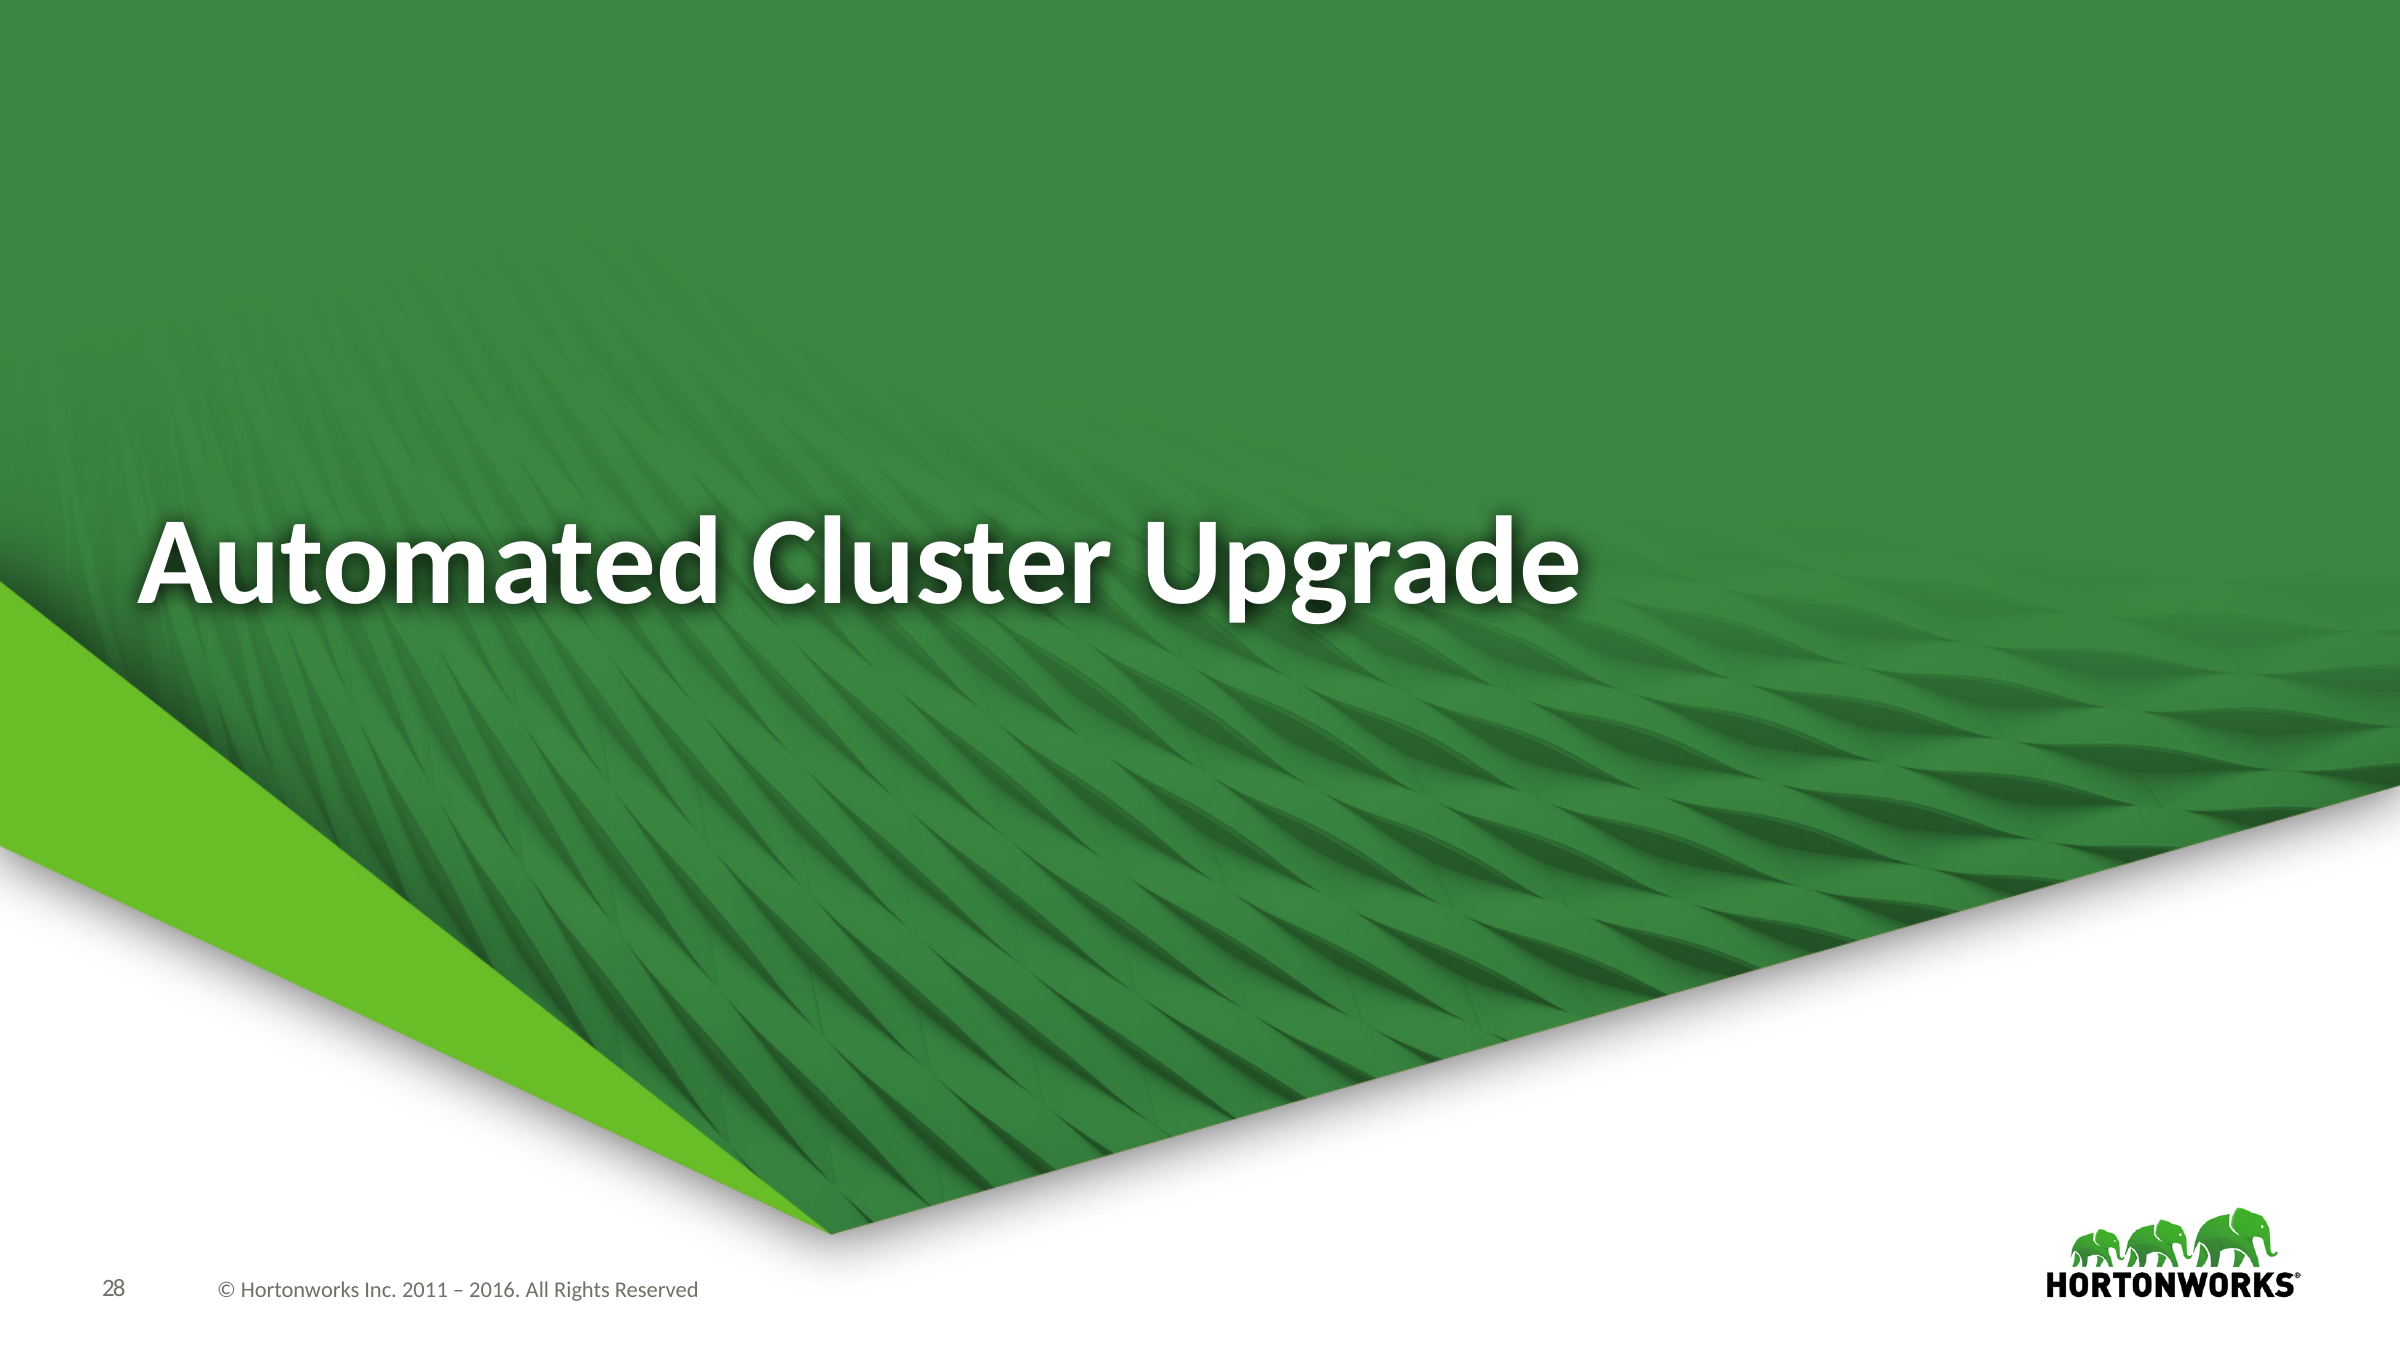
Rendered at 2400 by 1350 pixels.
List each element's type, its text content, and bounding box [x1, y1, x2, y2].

picture [0, 0, 2400, 1350]
title Automated Cluster Upgrade [138, 500, 2303, 629]
